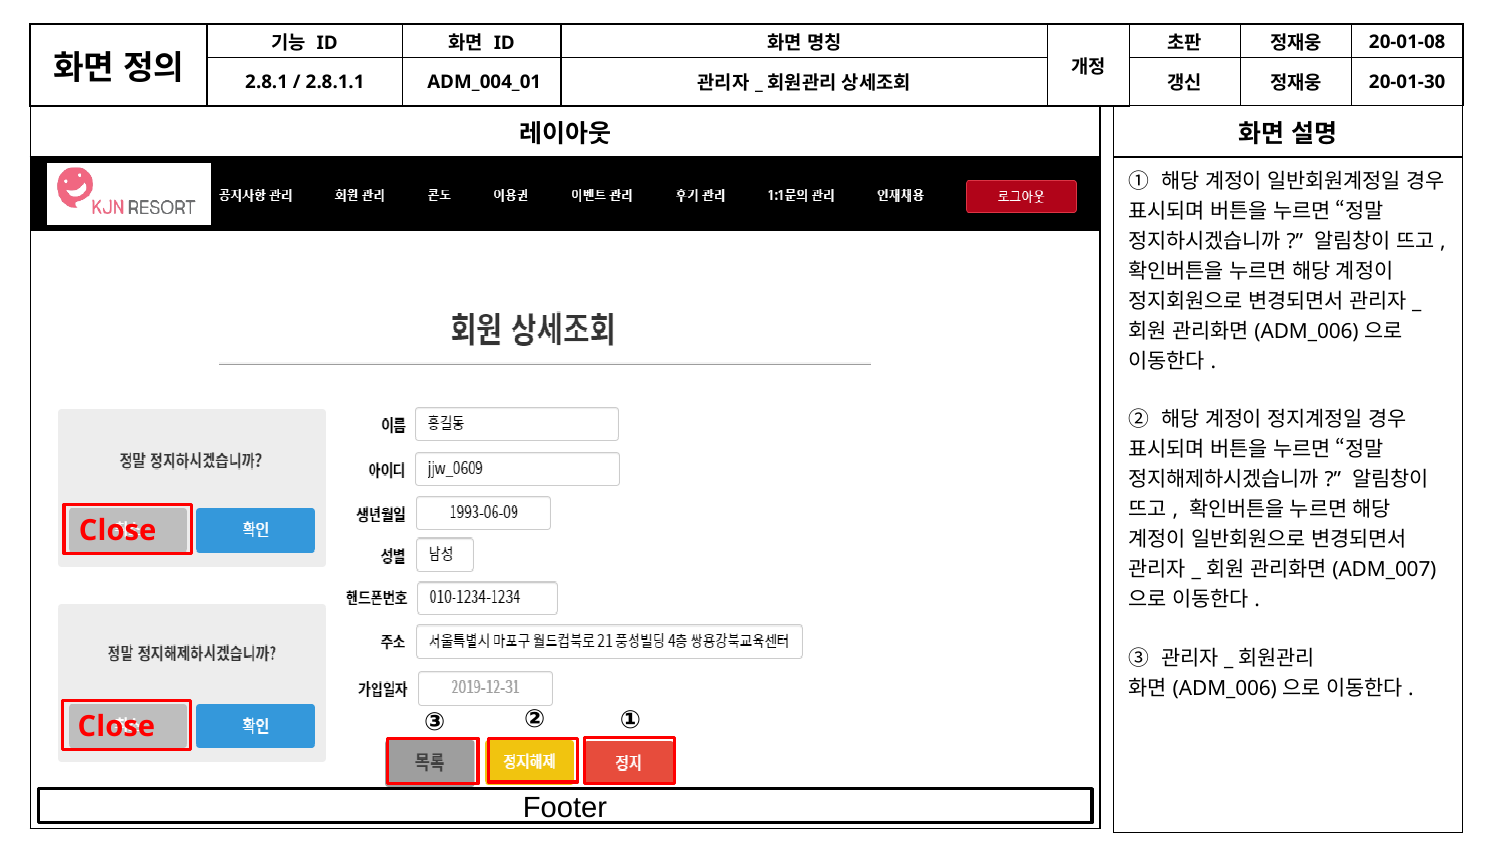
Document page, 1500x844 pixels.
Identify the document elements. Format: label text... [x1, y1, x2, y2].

table_header 개정 [1048, 25, 1129, 105]
table_header 화면 정의 [31, 25, 206, 105]
table_cell 정재웅 [1241, 58, 1351, 105]
table_cell ADM_004_01 [403, 58, 560, 105]
table_cell 20-01-30 [1352, 58, 1462, 105]
table_cell 관리자_회원관리 상세조회 [562, 58, 1047, 105]
table_header 초판 [1130, 25, 1240, 57]
table_cell ① 해당 계정이 일반회원계정일 경우 표시되며 버튼을 누르면 “정말 정지하시겠습니까?” 알림창이 뜨고, 확인버튼을 누르면 해당 계정이 정지회원으로 변경되면서 관리자_회원 관리화면(ADM_006)으로 이동한다. ② 해당 계정이 정지계정일 경우 표시되며 버튼을 누르면 “정말 정지해제하시겠습니까?” 알림창이 뜨고, 확인버튼을 누르면 해당 계정이 일반회원으로 변경되면서 관리자_회원 관리화면(ADM_007)으로 이동한다. ③ 관리자_회원관리 화면(ADM_006)으로 이동한다. [1114, 158, 1462, 832]
table_header 20-01-08 [1352, 25, 1462, 57]
table_cell 2.8.1 / 2.8.1.1 [208, 58, 402, 105]
table_header 정재웅 [1241, 25, 1351, 57]
table_header 기능 ID [208, 25, 402, 57]
table_header 화면 설명 [1114, 106, 1462, 156]
picture [30, 156, 1101, 821]
table_cell 갱신 [1130, 58, 1240, 105]
table_header 레이아웃 [31, 106, 1099, 155]
table_header 화면 명칭 [562, 25, 1047, 57]
table_header 화면 ID [403, 25, 560, 57]
